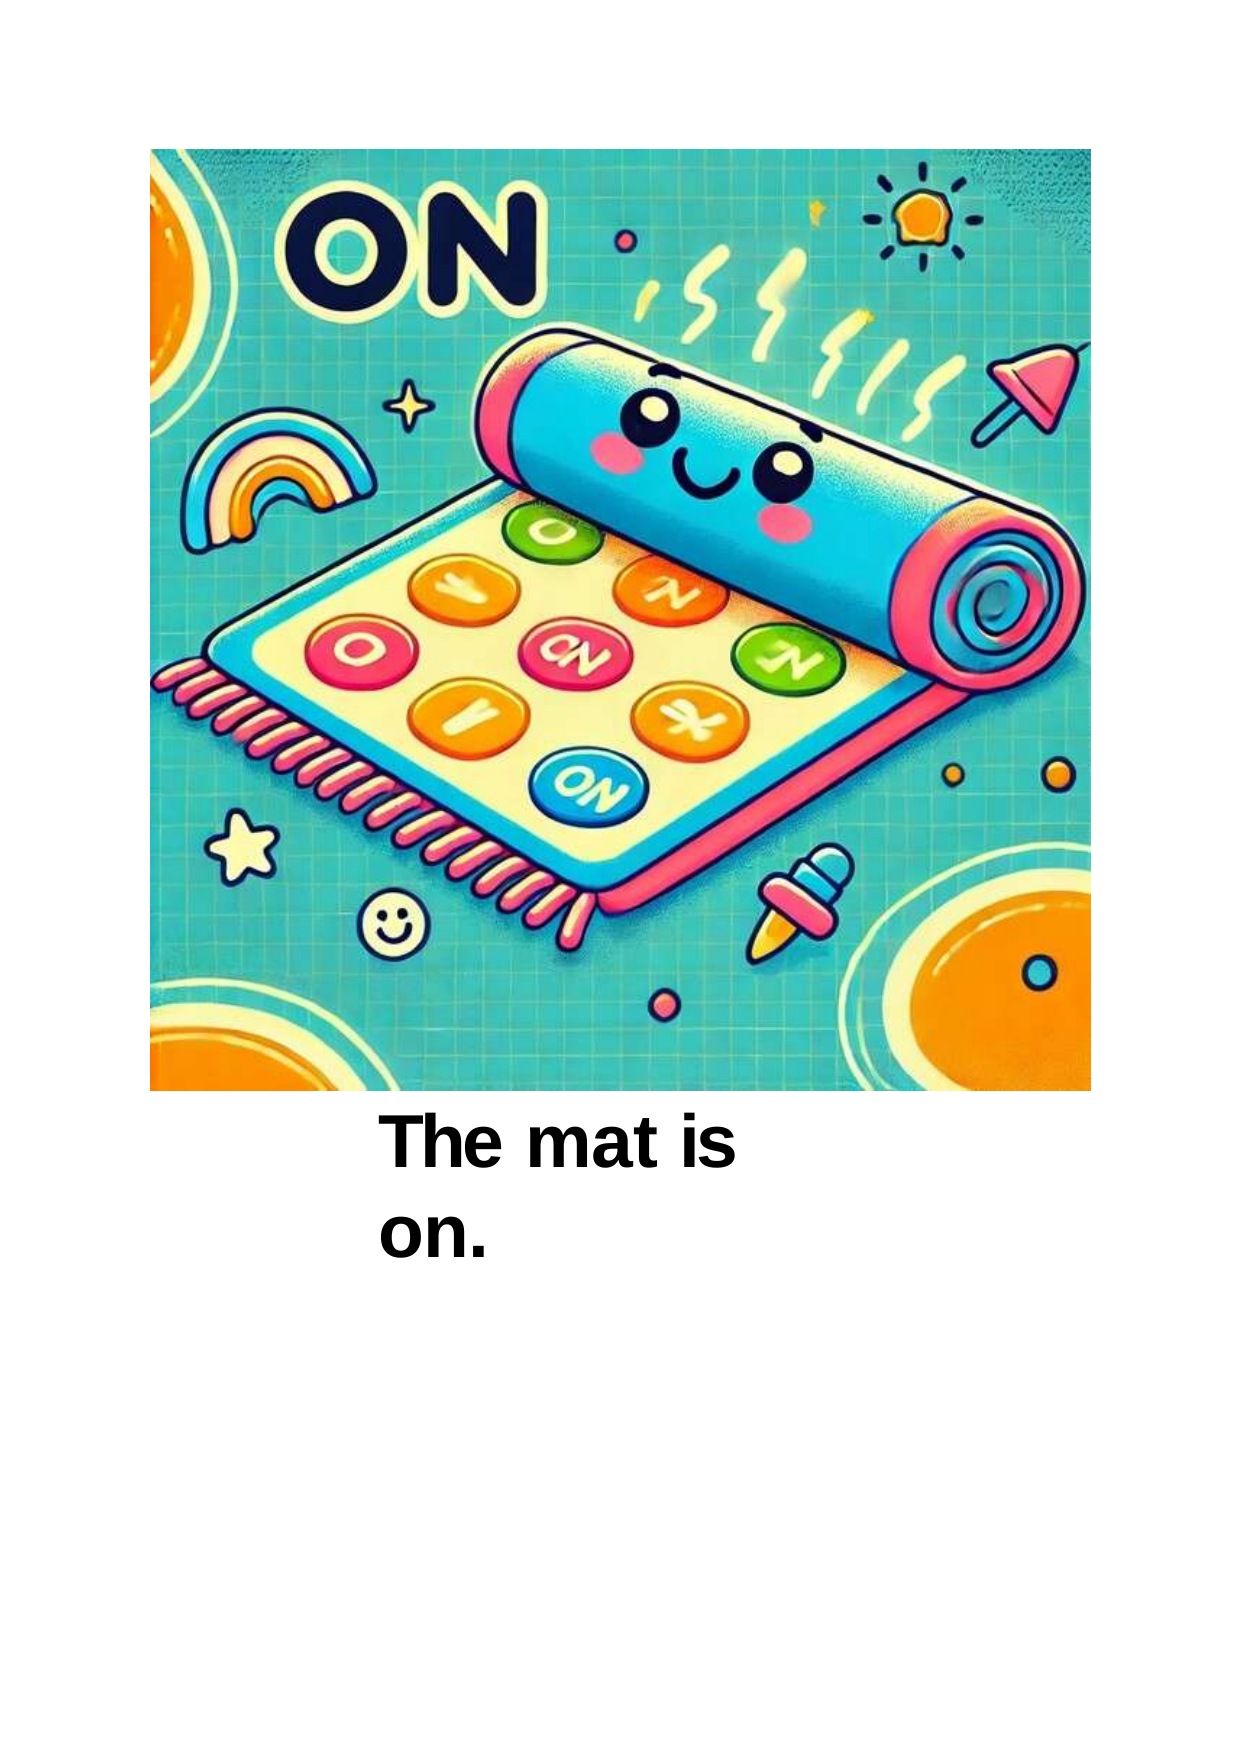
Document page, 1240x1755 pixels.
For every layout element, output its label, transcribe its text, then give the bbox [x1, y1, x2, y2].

text_box The mat is on. [376, 1099, 864, 1273]
picture [149, 149, 1091, 1091]
